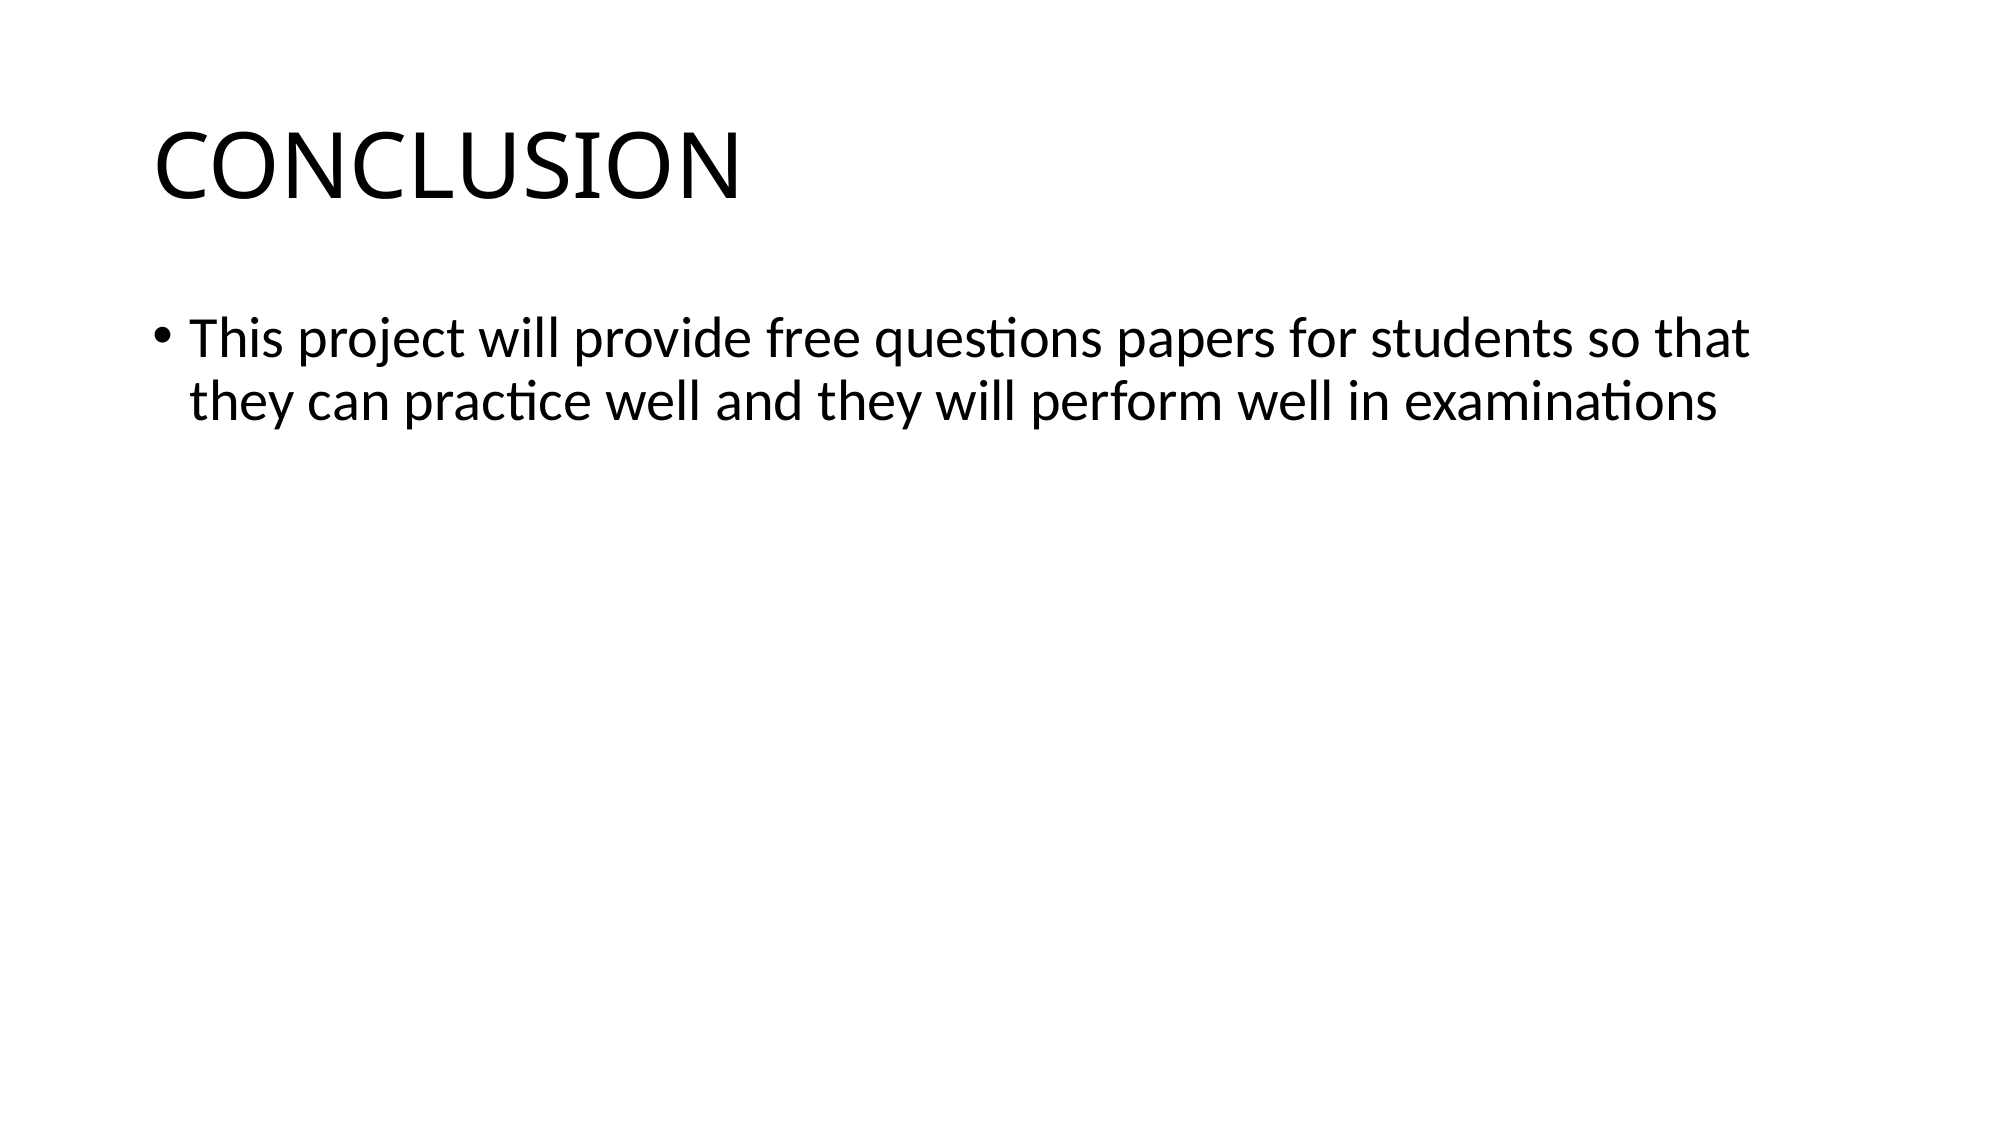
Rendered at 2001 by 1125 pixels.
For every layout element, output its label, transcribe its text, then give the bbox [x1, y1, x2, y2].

list This project will provide free questions papers for students so that they can practice well and they will perform well in examinations [137, 299, 1863, 1014]
title CONCLUSION [137, 59, 1863, 278]
